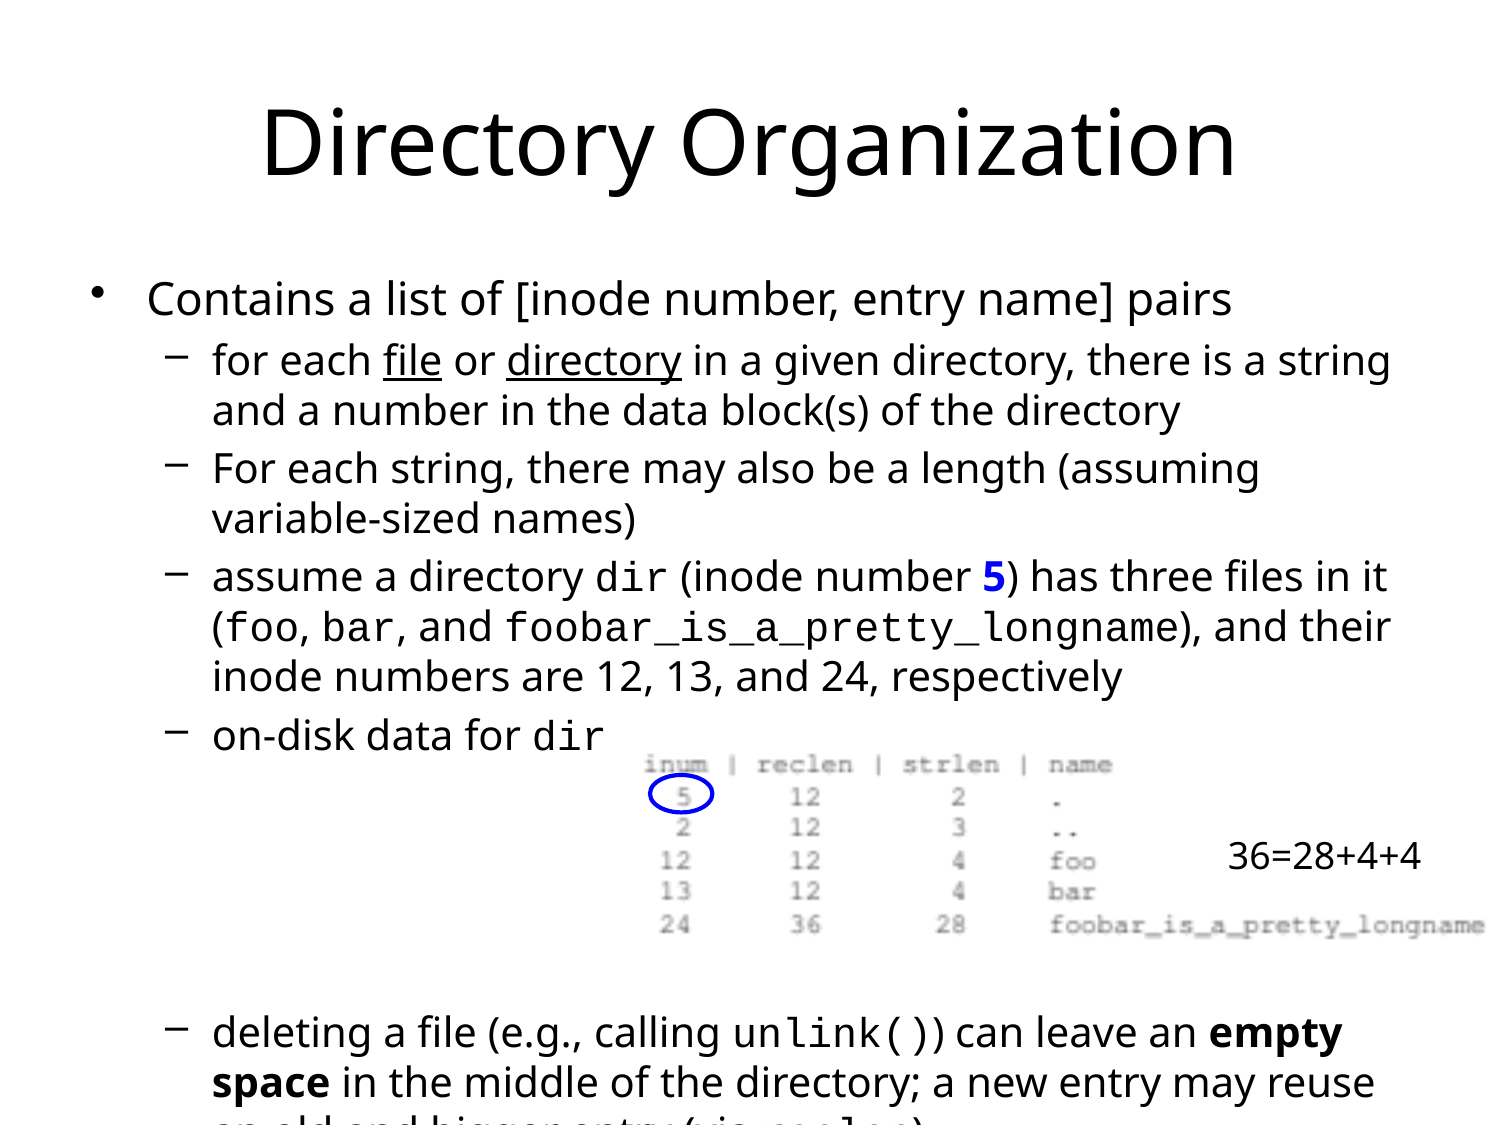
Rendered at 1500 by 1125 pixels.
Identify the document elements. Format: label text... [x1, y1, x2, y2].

picture [637, 749, 1488, 943]
title Directory Organization [75, 45, 1425, 233]
list Contains a list of [inode number, entry name] pairs for each file or directory in a given directory, there is a string and a number in the data block(s) of the directory For each string, there may also be a length (assuming variable-sized names) assume a directory dir (inode number 5) has three files in it (foo, bar, and foobar_is_a_pretty_longname), and their inode numbers are 12, 13, and 24, respectively on-disk data for dir deleting a file (e.g., calling unlink()) can leave an empty space in the middle of the directory; a new entry may reuse an old and bigger entry (via reclen) [75, 262, 1425, 1005]
